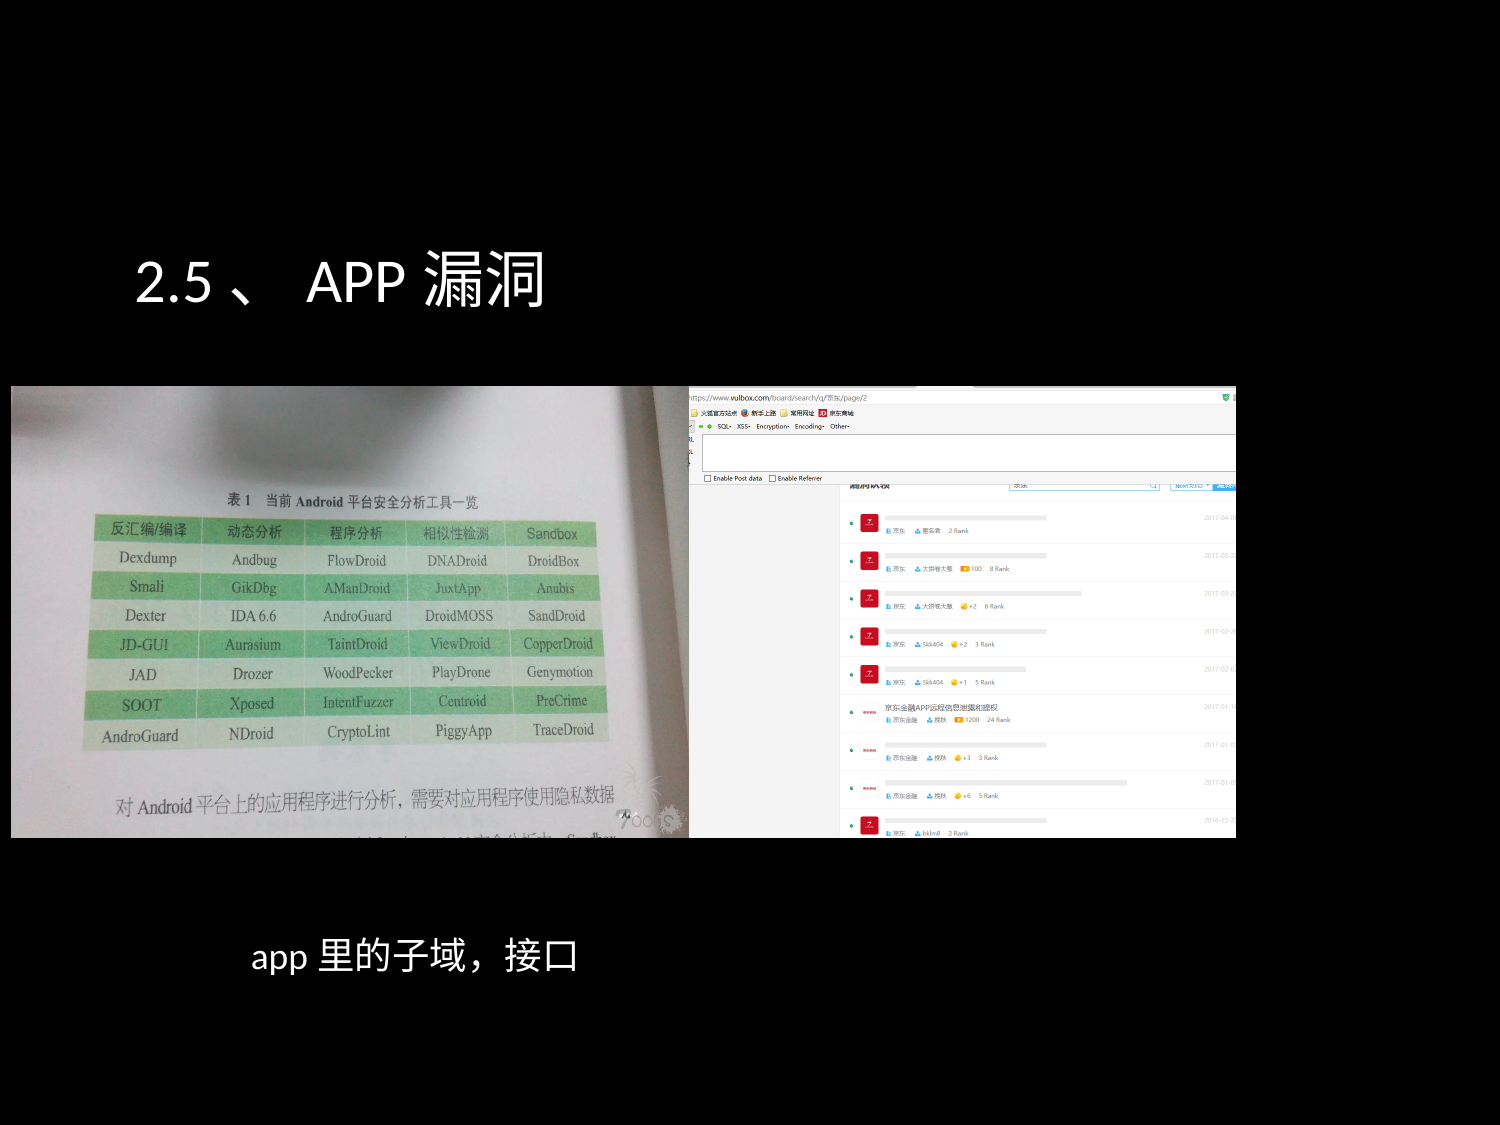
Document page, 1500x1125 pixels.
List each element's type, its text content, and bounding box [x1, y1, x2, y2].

picture [11, 386, 1236, 838]
text_box 2.5、APP漏洞 [119, 232, 1402, 428]
text_box app里的子域，接口 [236, 925, 595, 985]
